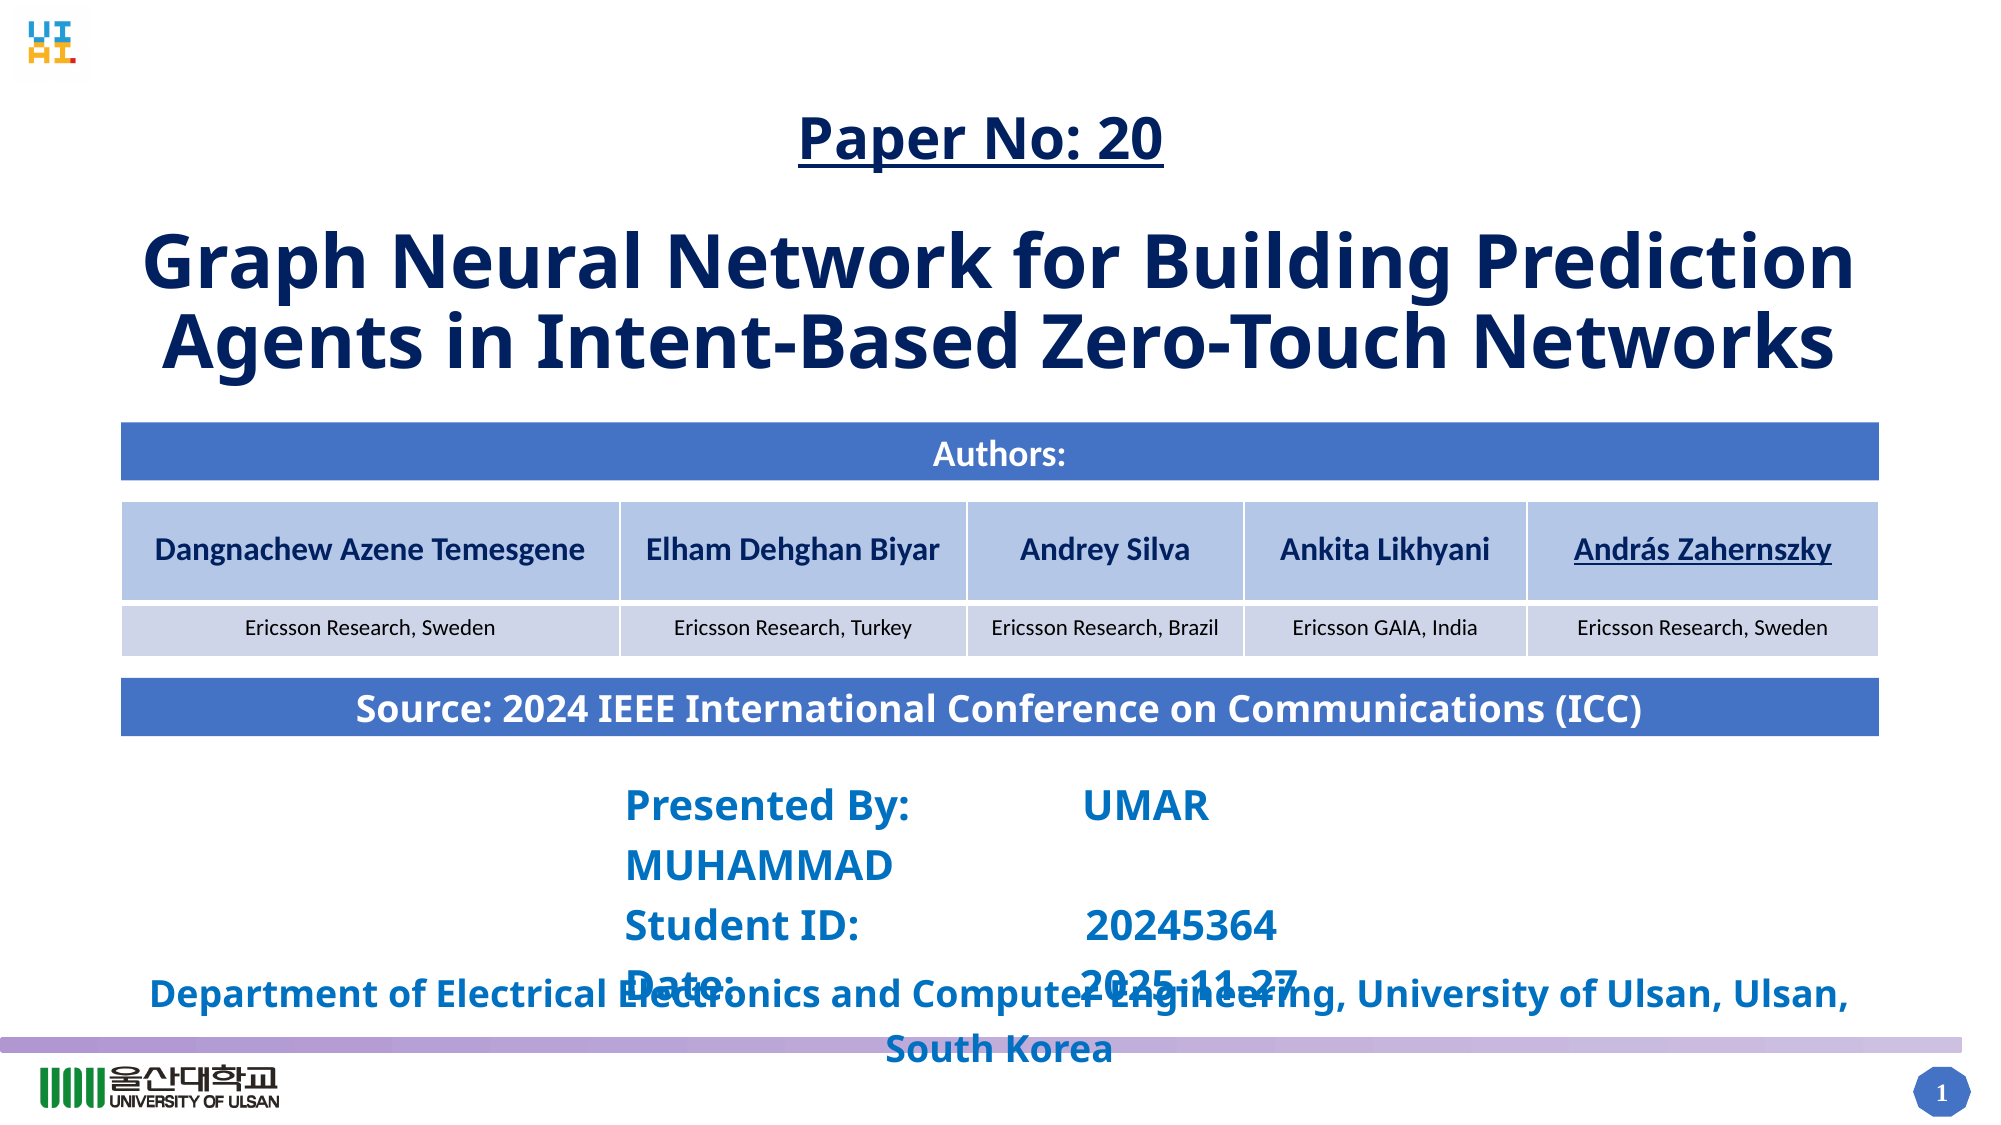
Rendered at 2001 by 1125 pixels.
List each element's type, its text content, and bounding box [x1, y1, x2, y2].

text_box Paper No: 20 [757, 93, 1204, 179]
table_header András Zahernszky [1528, 502, 1878, 600]
picture [15, 1058, 303, 1125]
text_box Presented By: UMAR MUHAMMAD Student ID: 20245364 Date: 2025-11-27 [609, 761, 1391, 1016]
table_header Elham Dehghan Biyar [621, 502, 966, 600]
table_cell Ericsson Research, Sweden [122, 606, 619, 656]
text_box Source: 2024 IEEE International Conference on Communications (ICC) [120, 677, 1880, 737]
subtitle Department of Electrical Electronics and Computer Engineering, University of Ulsan, Ulsan, South Korea [90, 954, 1910, 1032]
text_box Authors: [120, 421, 1880, 482]
text_box [0, 1035, 1963, 1054]
table_cell Ericsson Research, Brazil [968, 606, 1243, 656]
picture [13, 5, 91, 83]
table_header Andrey Silva [968, 502, 1243, 600]
table_header Dangnachew Azene Temesgene [122, 502, 619, 600]
table_header Ankita Likhyani [1245, 502, 1526, 600]
table_cell Ericsson Research, Sweden [1528, 606, 1878, 656]
title Graph Neural Network for Building Prediction Agents in Intent-Based Zero-Touch Networks [138, 223, 1862, 407]
text_box 1 [1911, 1065, 1973, 1118]
table_cell Ericsson GAIA, India [1245, 606, 1526, 656]
table_cell Ericsson Research, Turkey [621, 606, 966, 656]
